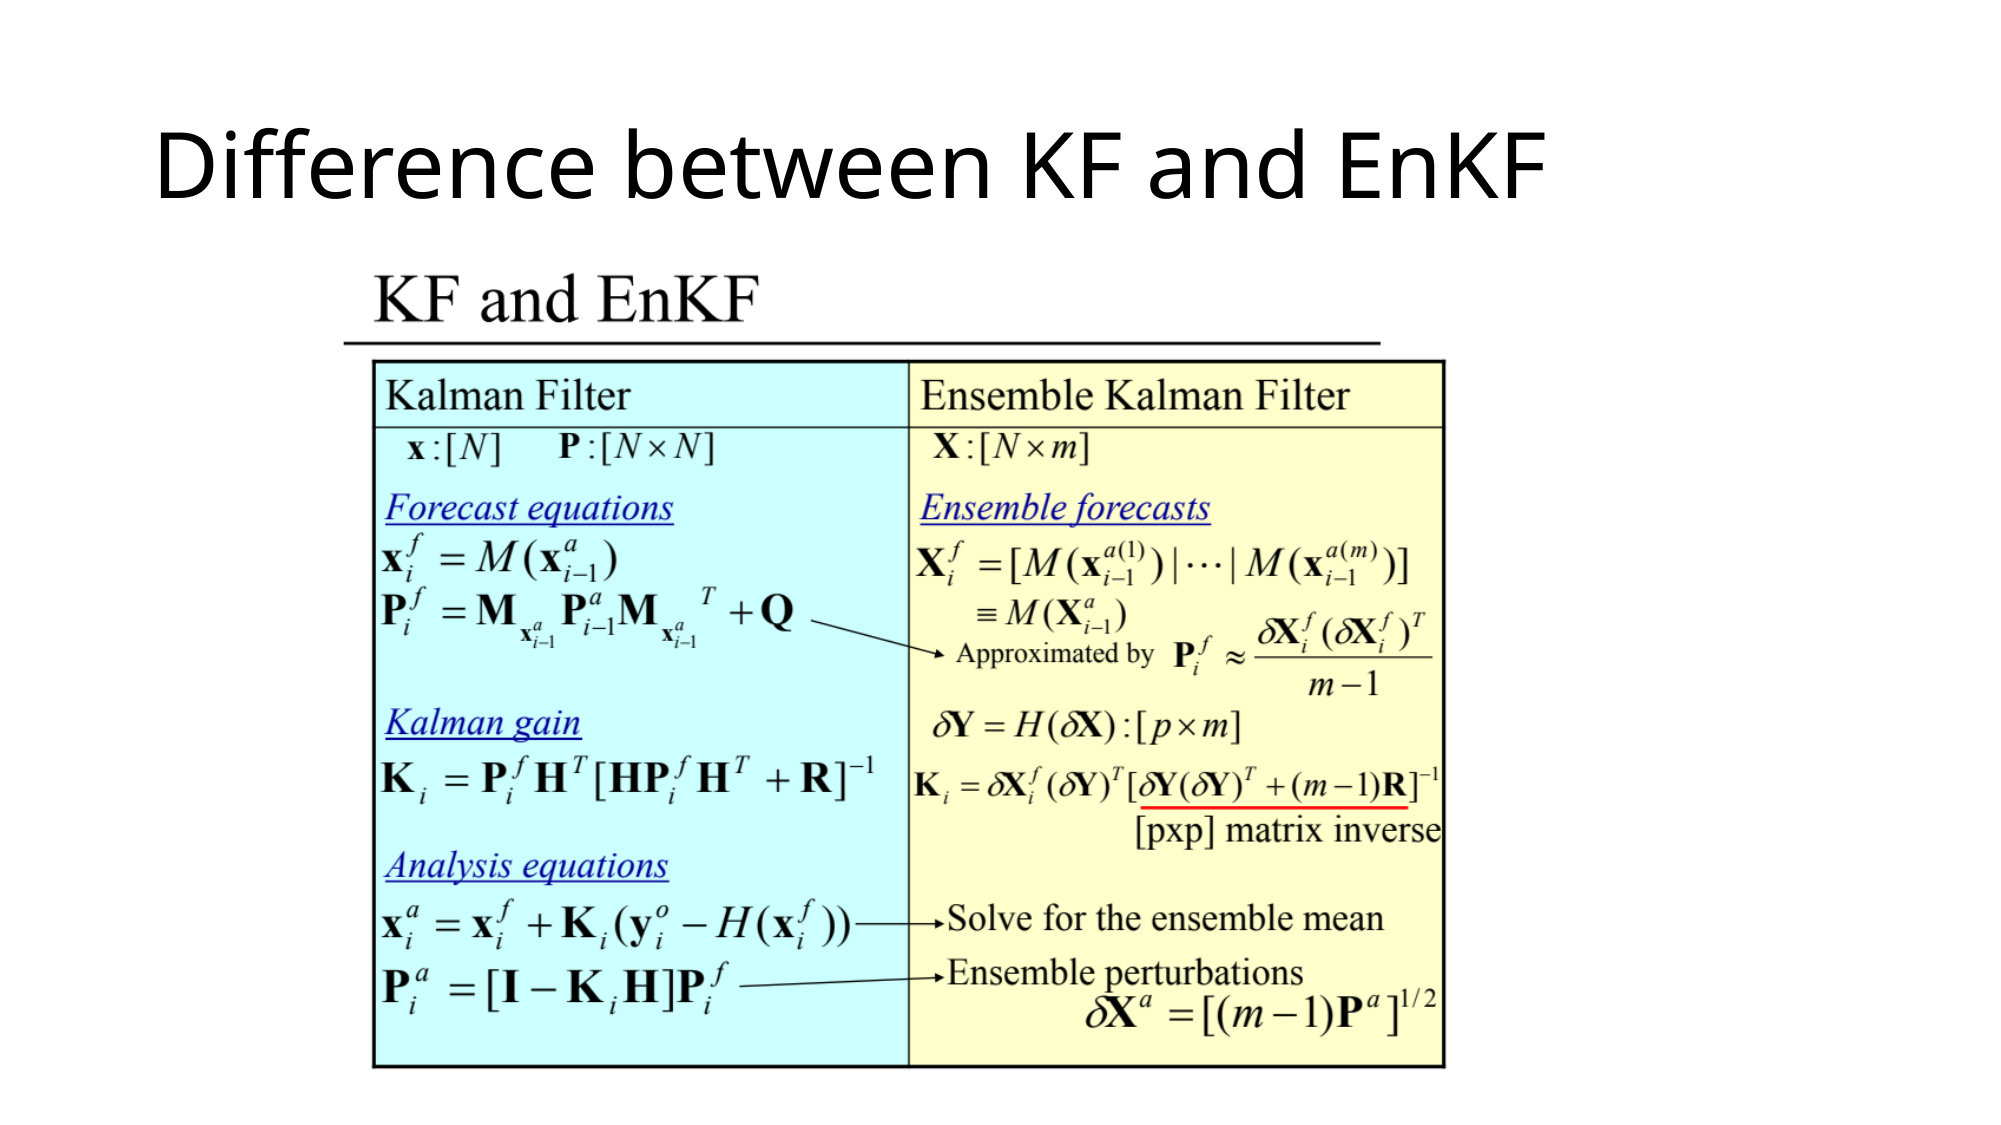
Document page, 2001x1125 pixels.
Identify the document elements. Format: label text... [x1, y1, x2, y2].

title Difference between KF and EnKF [137, 59, 1863, 278]
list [343, 249, 1473, 1096]
